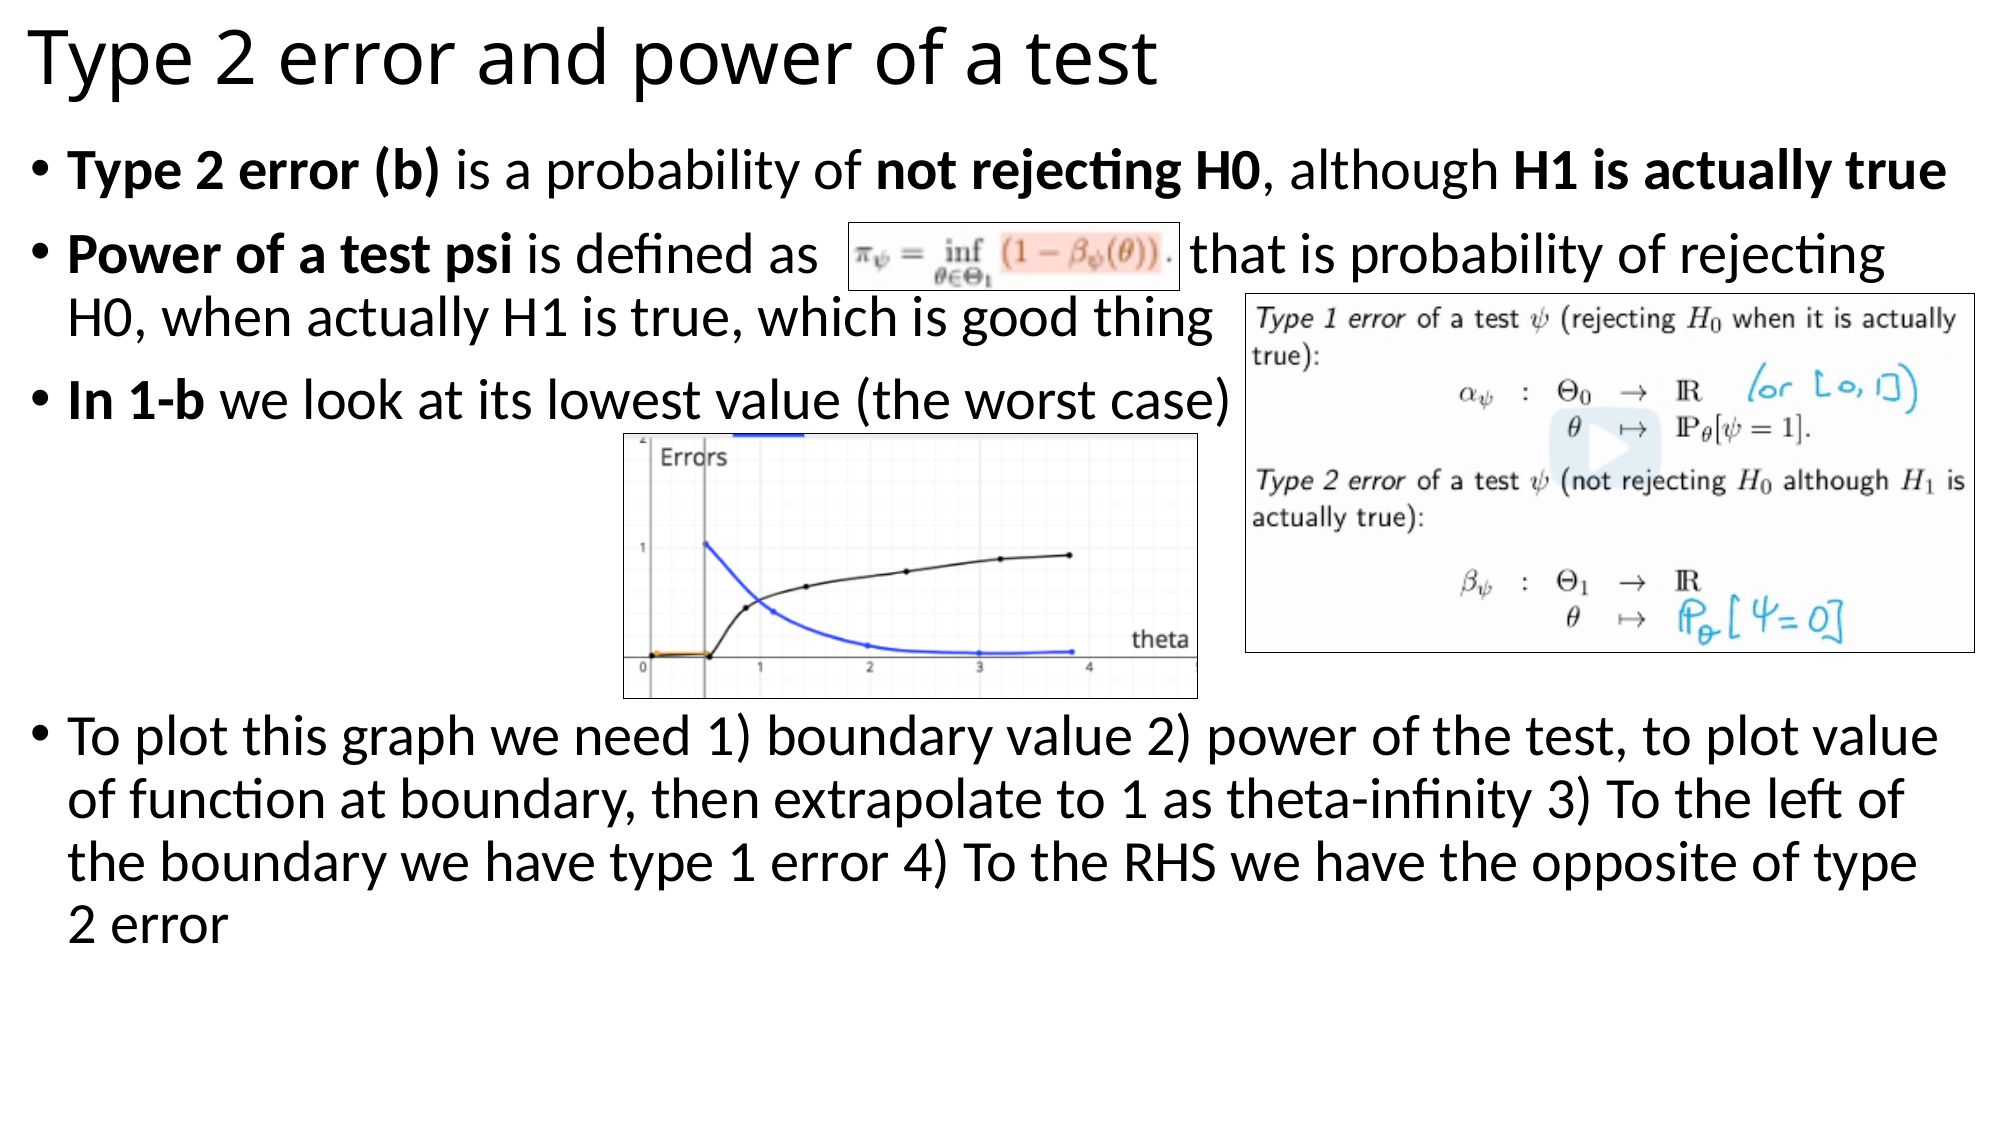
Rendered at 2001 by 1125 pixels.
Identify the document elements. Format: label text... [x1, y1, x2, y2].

title Type 2 error and power of a test [12, 11, 1974, 109]
picture [848, 222, 1180, 291]
picture [1245, 293, 1975, 653]
picture [622, 433, 1198, 699]
list Type 2 error (b) is a probability of not rejecting H0, although H1 is actually true Power of a test psi is defined as that is probability of rejecting H0, when actually H1 is true, which is good thing In 1-b we look at its lowest value (the worst case) To plot this graph we need 1) boundary value 2) power of the test, to plot value of function at boundary, then extrapolate to 1 as theta-infinity 3) To the left of the boundary we have type 1 error 4) To the RHS we have the opposite of type 2 error [15, 131, 1974, 1108]
